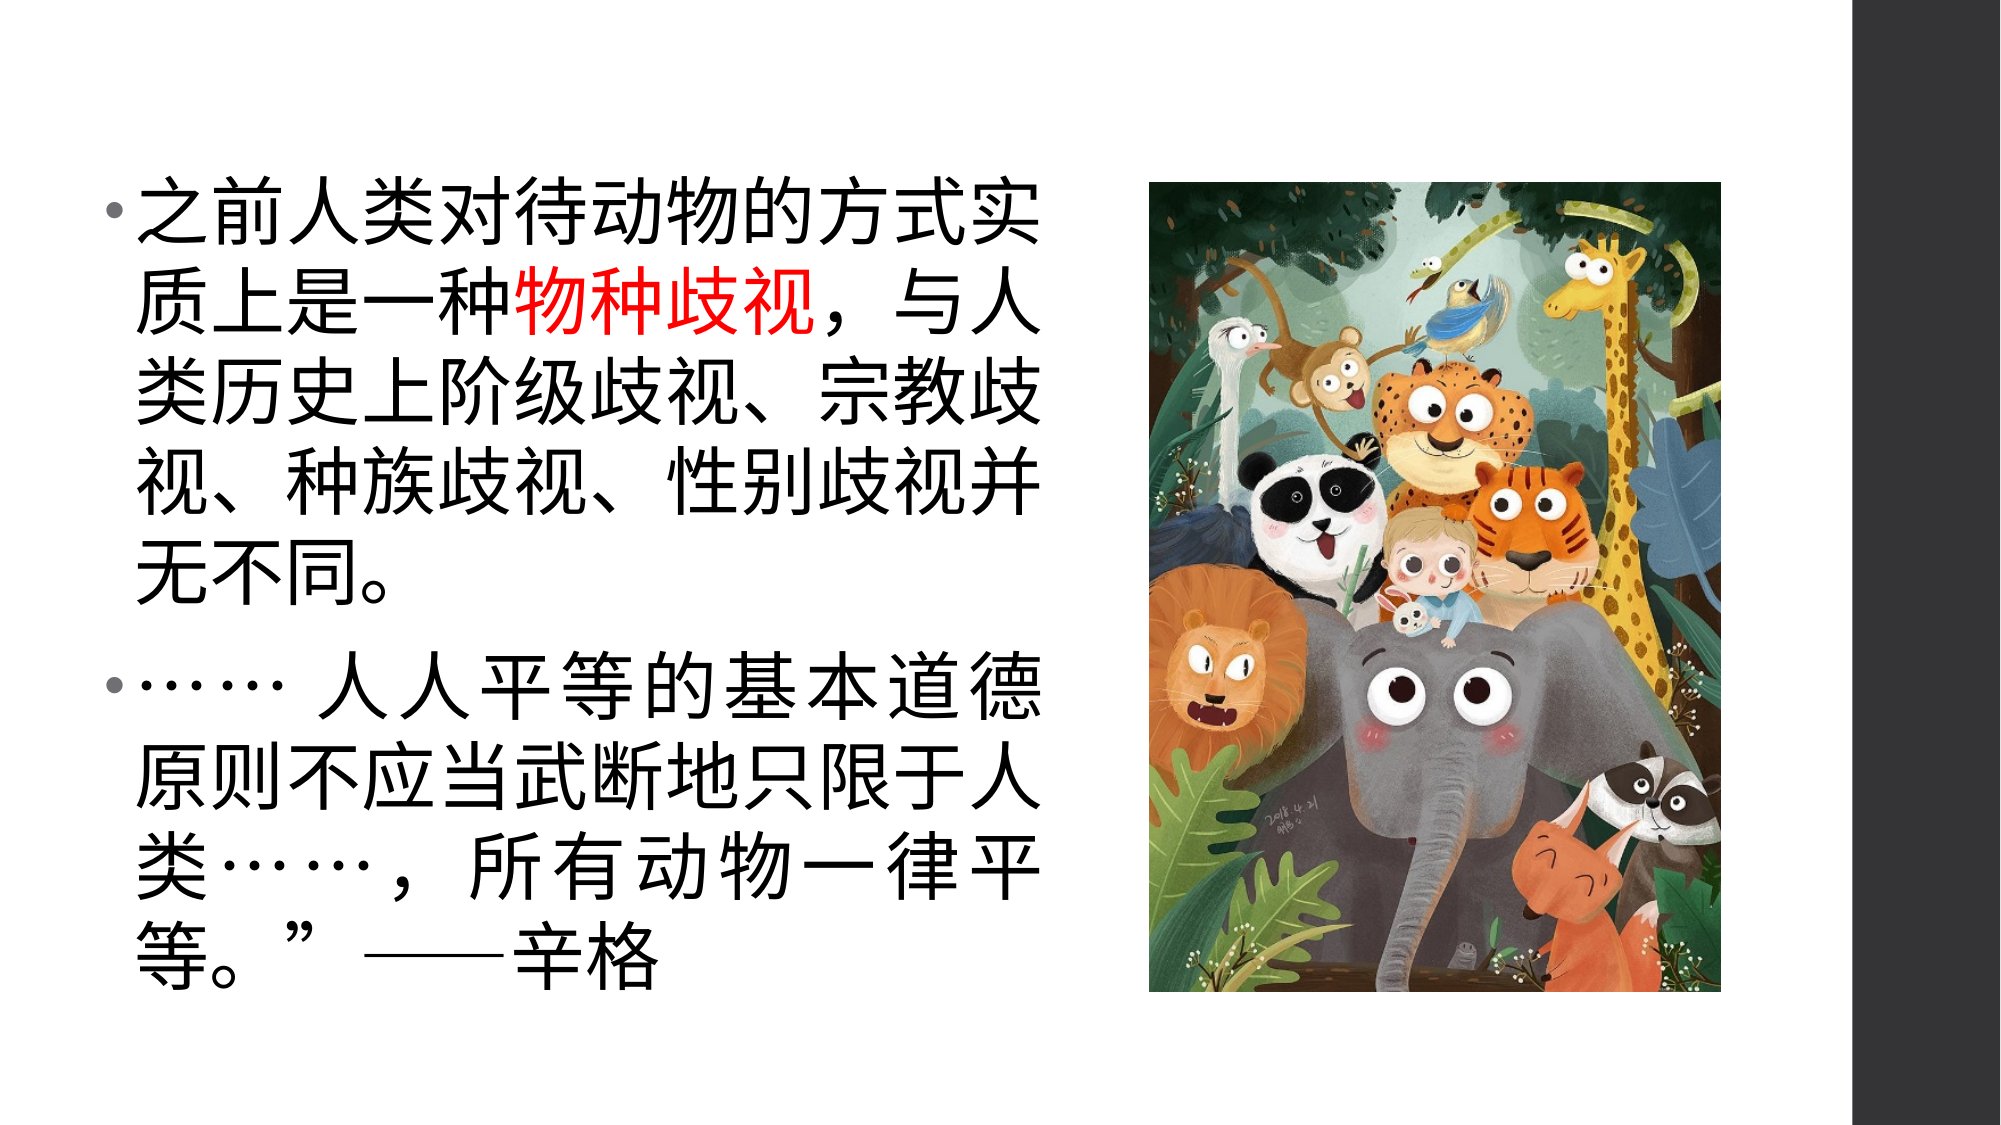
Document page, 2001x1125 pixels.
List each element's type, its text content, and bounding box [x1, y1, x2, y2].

picture [1149, 182, 1722, 992]
list 之前人类对待动物的方式实质上是一种物种歧视，与人类历史上阶级歧视、宗教歧视、种族歧视、性别歧视并无不同。 ……人人平等的基本道德原则不应当武断地只限于人类……，所有动物一律平等。”——辛格 [89, 157, 1059, 1090]
